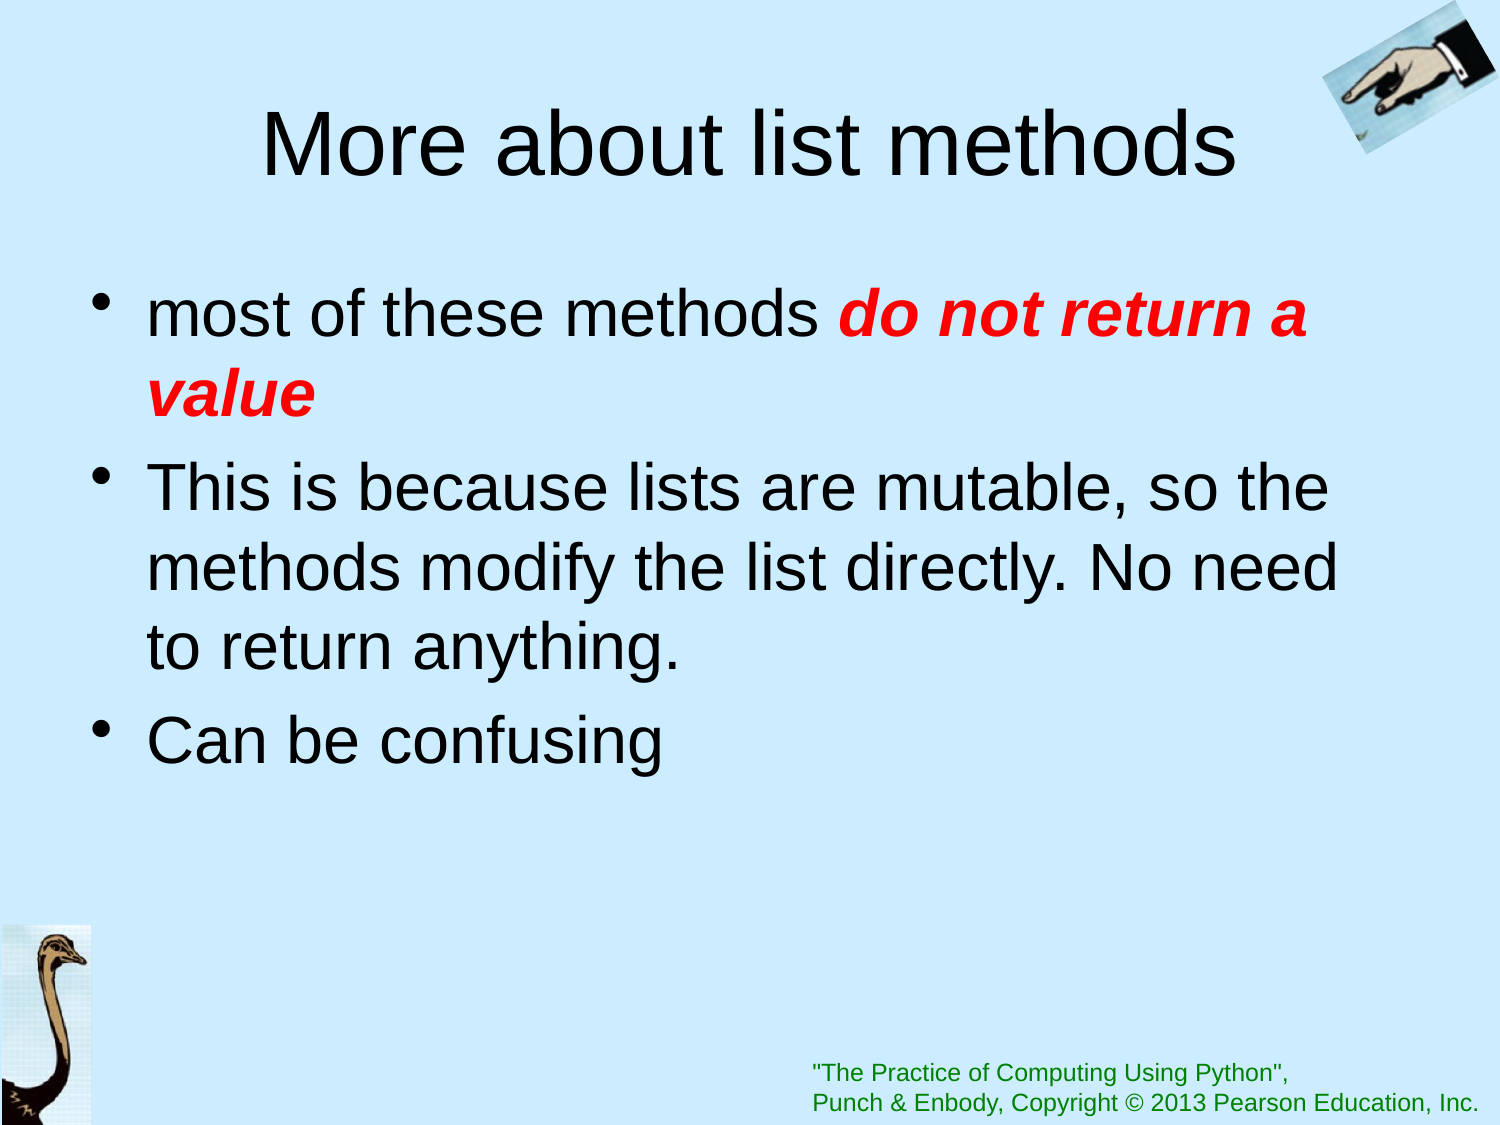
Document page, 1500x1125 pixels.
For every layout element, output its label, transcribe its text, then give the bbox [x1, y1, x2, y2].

list most of these methods do not return a value This is because lists are mutable, so the methods modify the list directly. No need to return anything. Can be confusing [75, 262, 1425, 1005]
picture [2, 924, 92, 1125]
picture [1378, 0, 1499, 120]
title More about list methods [75, 45, 1425, 233]
